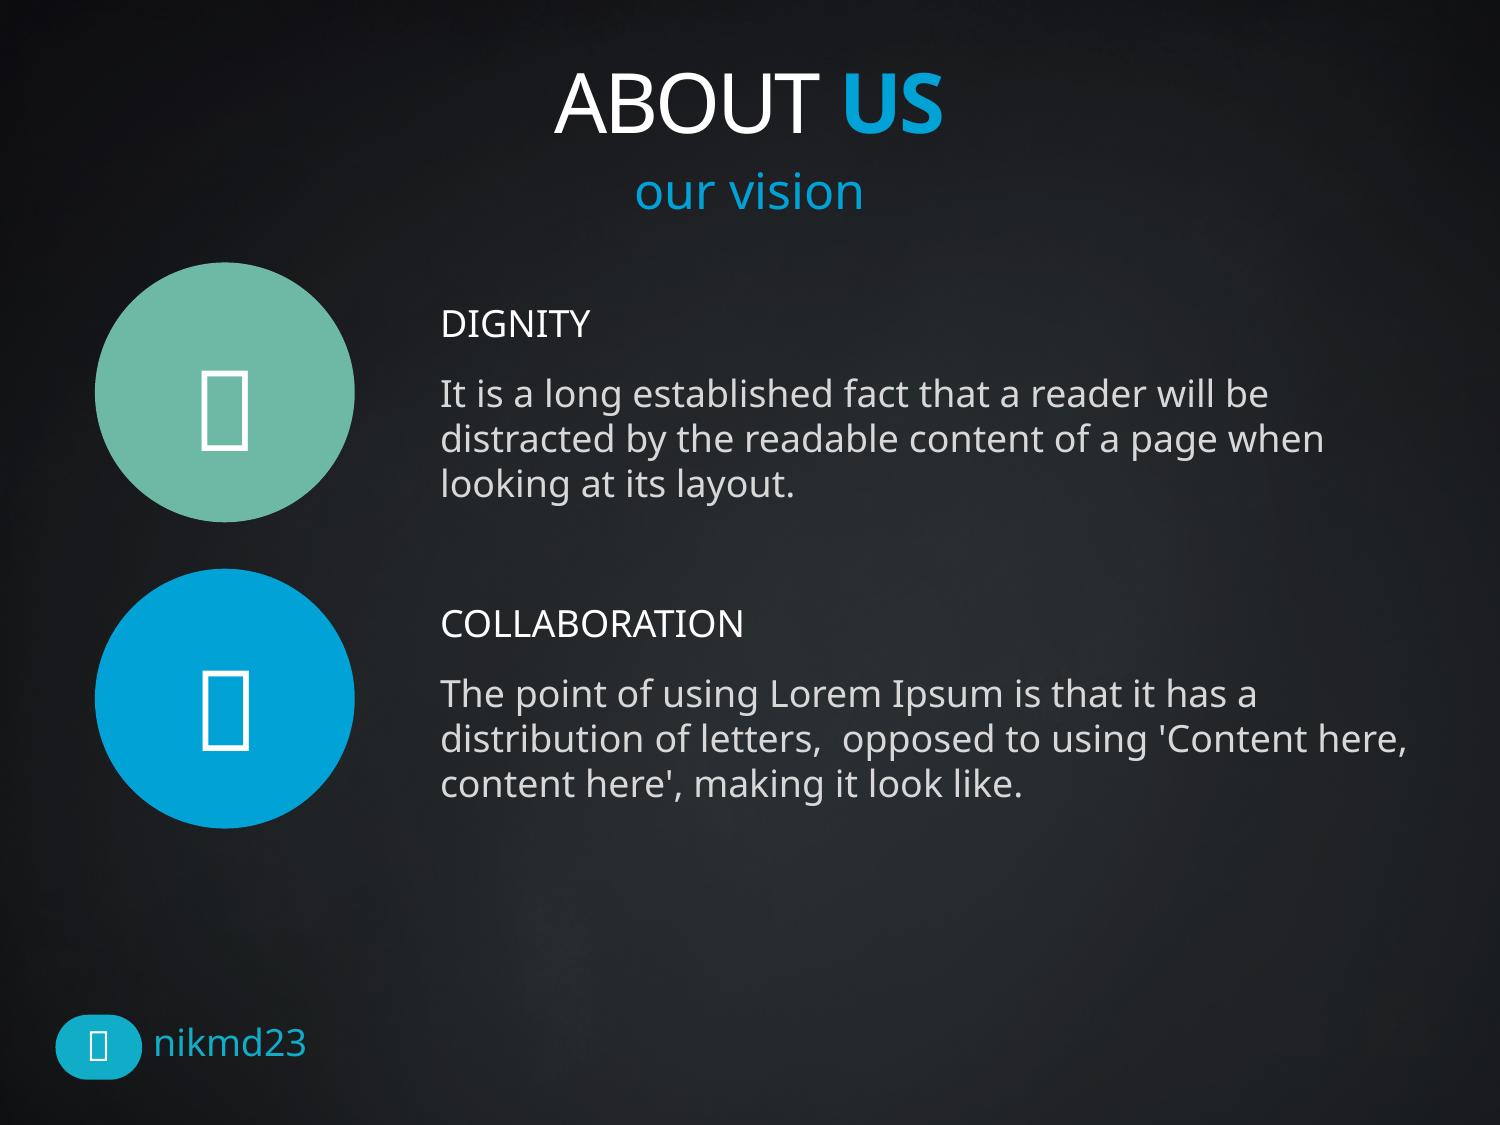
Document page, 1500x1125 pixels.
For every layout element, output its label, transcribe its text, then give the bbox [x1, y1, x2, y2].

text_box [94, 568, 355, 829]
title ABOUT US [75, 50, 1425, 150]
list our vision [75, 151, 1425, 229]
picture [0, 0, 1500, 1125]
list DIGNITY It is a long established fact that a reader will be distracted by the readable content of a page when looking at its layout. COLLABORATION The point of using Lorem Ipsum is that it has a distribution of letters, opposed to using 'Content here, content here', making it look like. [425, 299, 1450, 875]
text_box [94, 262, 355, 523]
